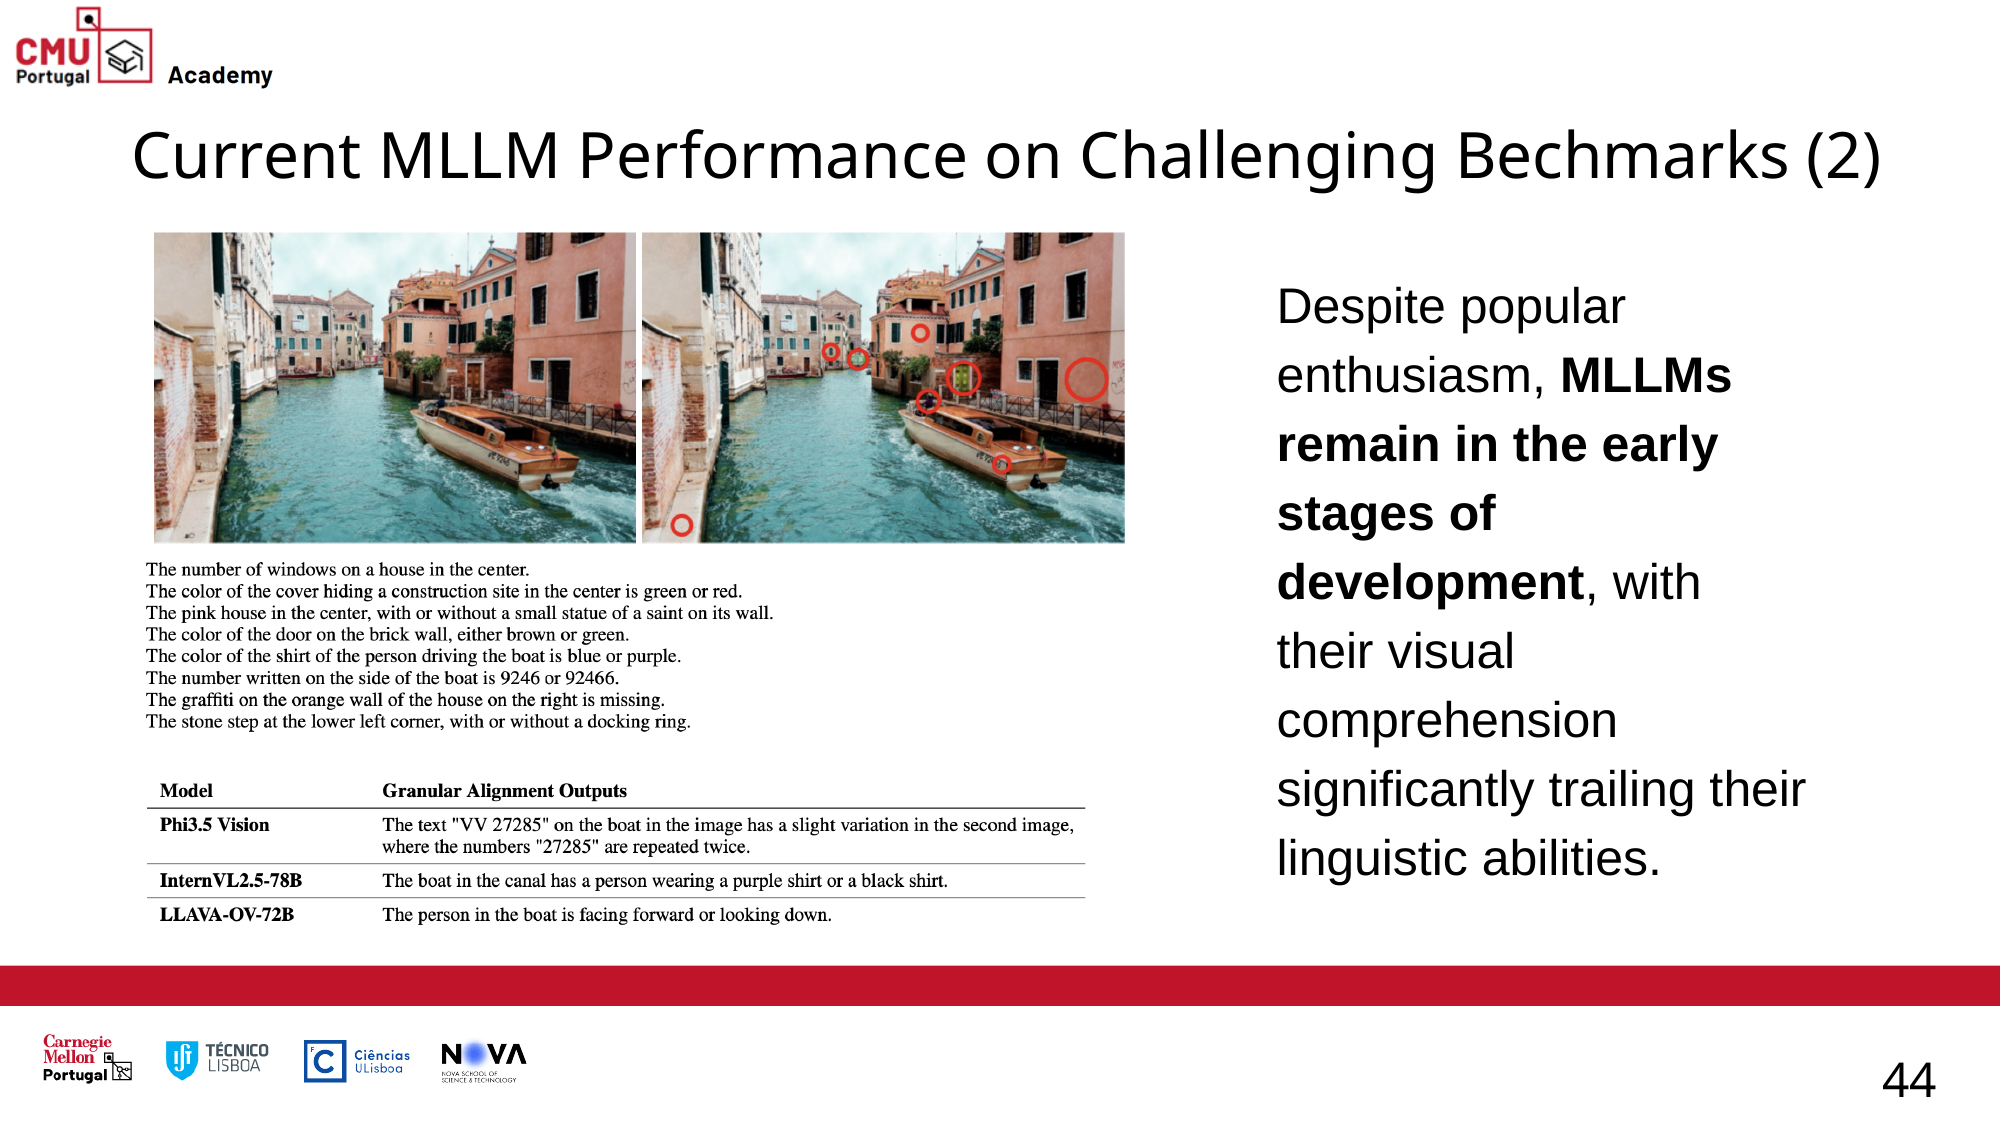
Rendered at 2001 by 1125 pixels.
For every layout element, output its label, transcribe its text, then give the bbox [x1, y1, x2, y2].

picture [5, 3, 275, 91]
picture [0, 1011, 583, 1110]
text_box Despite popular enthusiasm, MLLMs remain in the early stages of development, with their visual comprehension significantly trailing their linguistic abilities. [1256, 244, 1831, 834]
picture [143, 218, 1130, 935]
subtitle Current MLLM Performance on Challenging Bechmarks (2) [111, 70, 1975, 245]
text_box 44 [1830, 1042, 1953, 1103]
slide_number 44 [1853, 1019, 1974, 1106]
